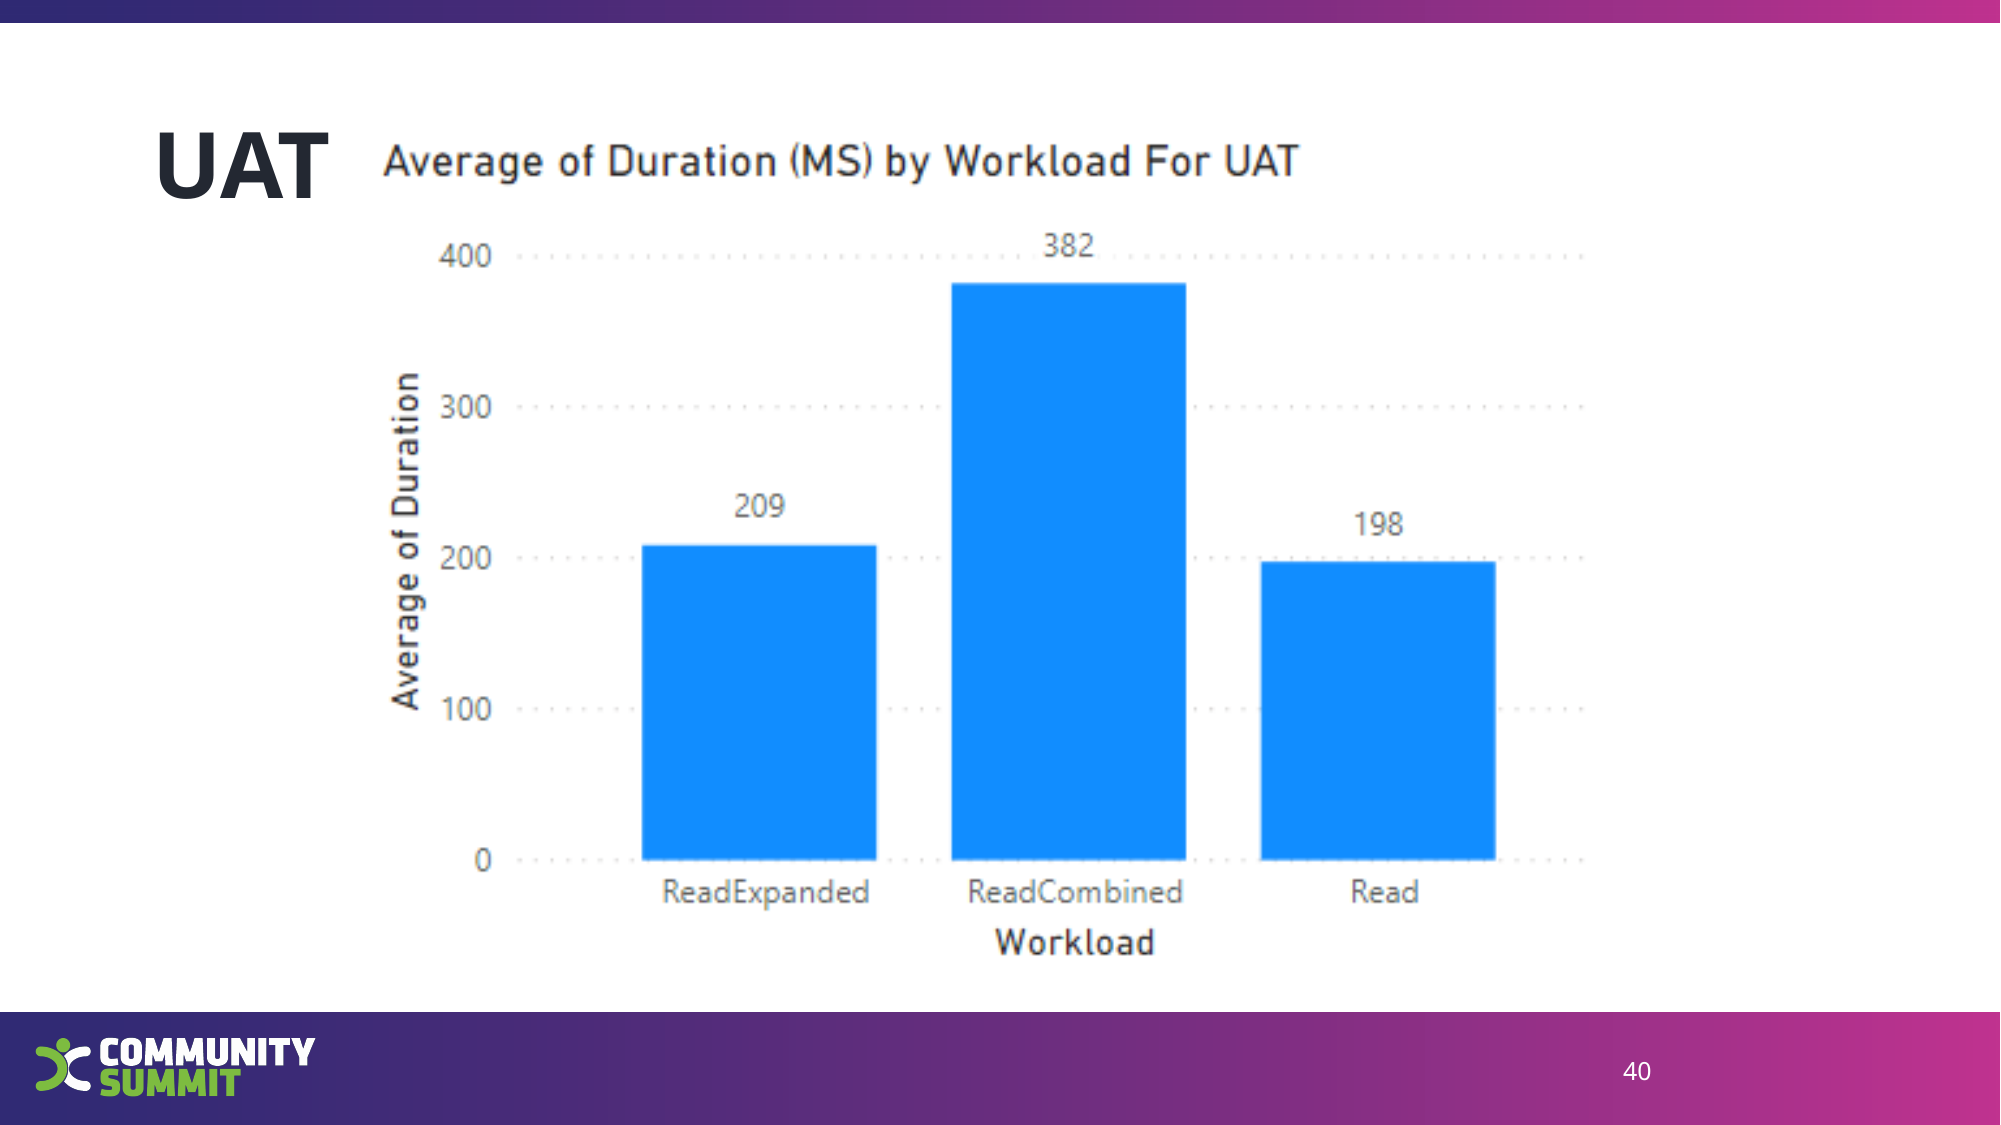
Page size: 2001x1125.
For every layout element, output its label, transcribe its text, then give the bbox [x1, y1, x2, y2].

picture [0, 0, 2000, 23]
picture [377, 135, 1588, 966]
title UAT [137, 59, 1863, 278]
slide_number 40 [1412, 1042, 1863, 1103]
picture [0, 1012, 2000, 1125]
